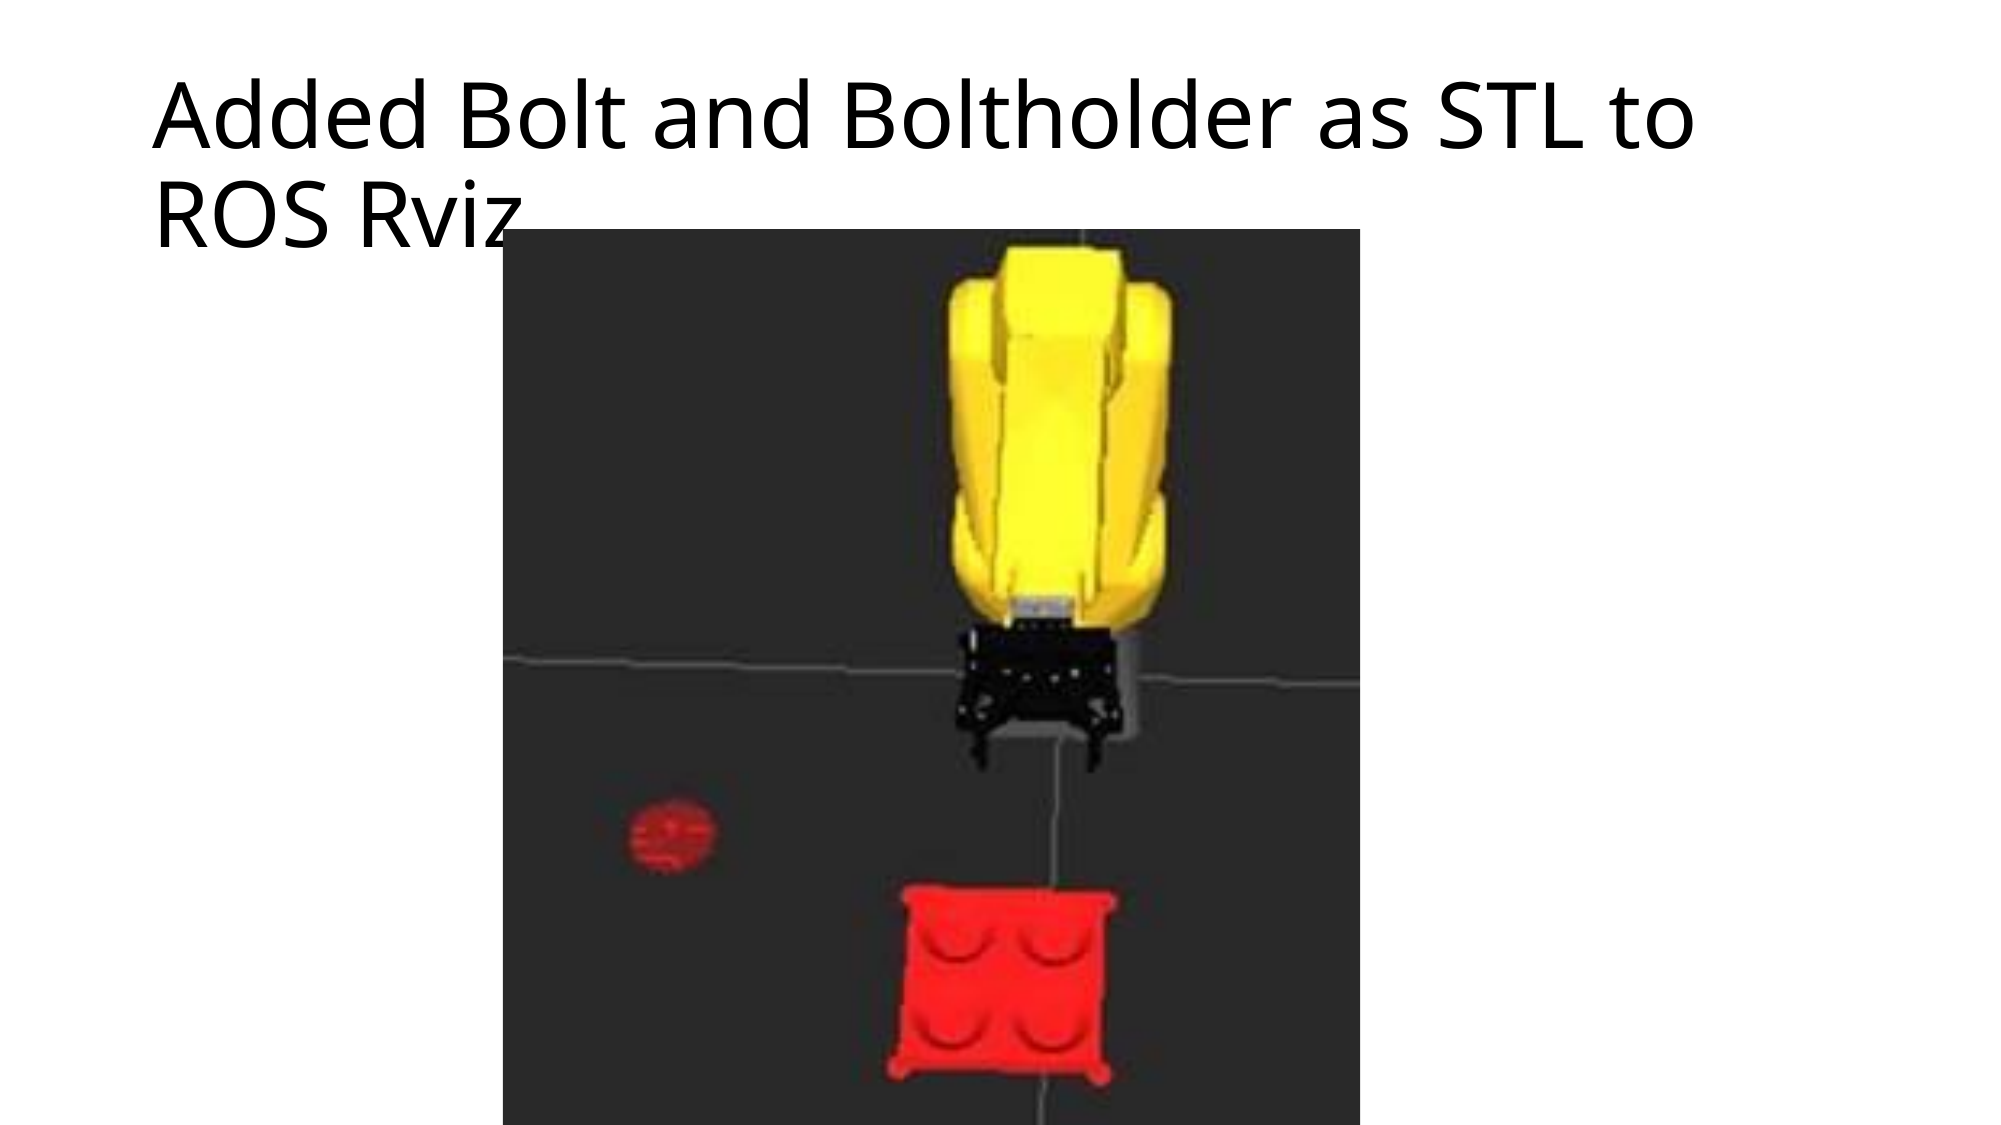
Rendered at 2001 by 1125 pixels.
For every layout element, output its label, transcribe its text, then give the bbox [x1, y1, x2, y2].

picture [502, 229, 1361, 1125]
title Added Bolt and Boltholder as STL to ROS Rviz [137, 59, 1863, 278]
